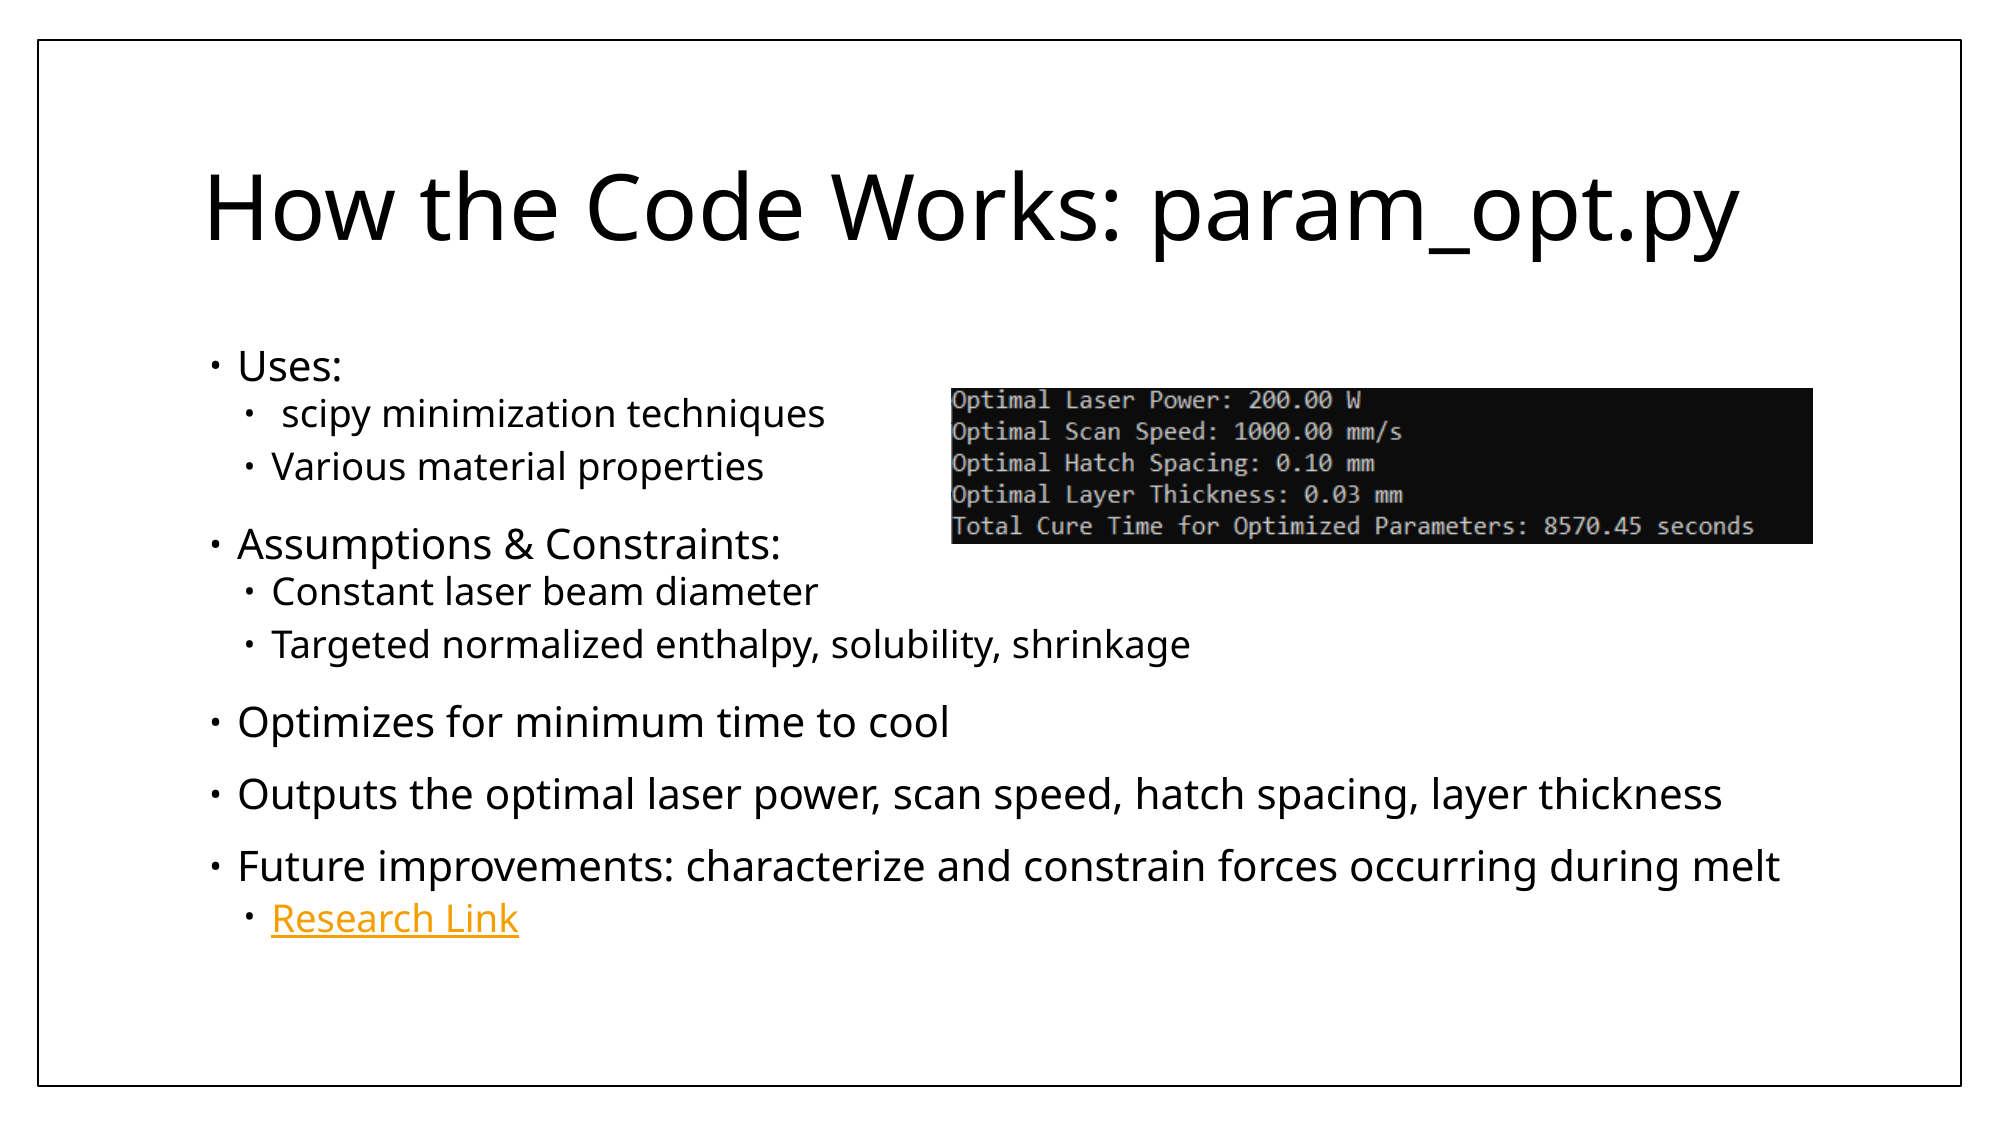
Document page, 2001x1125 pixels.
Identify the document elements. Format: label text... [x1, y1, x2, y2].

list Uses: scipy minimization techniques Various material properties Assumptions & Constraints: Constant laser beam diameter Targeted normalized enthalpy, solubility, shrinkage Optimizes for minimum time to cool Outputs the optimal laser power, scan speed, hatch spacing, layer thickness Future improvements: characterize and constrain forces occurring during melt Research Link [187, 337, 1807, 1000]
picture [951, 388, 1813, 544]
title How the Code Works: param_opt.py [187, 99, 1808, 323]
